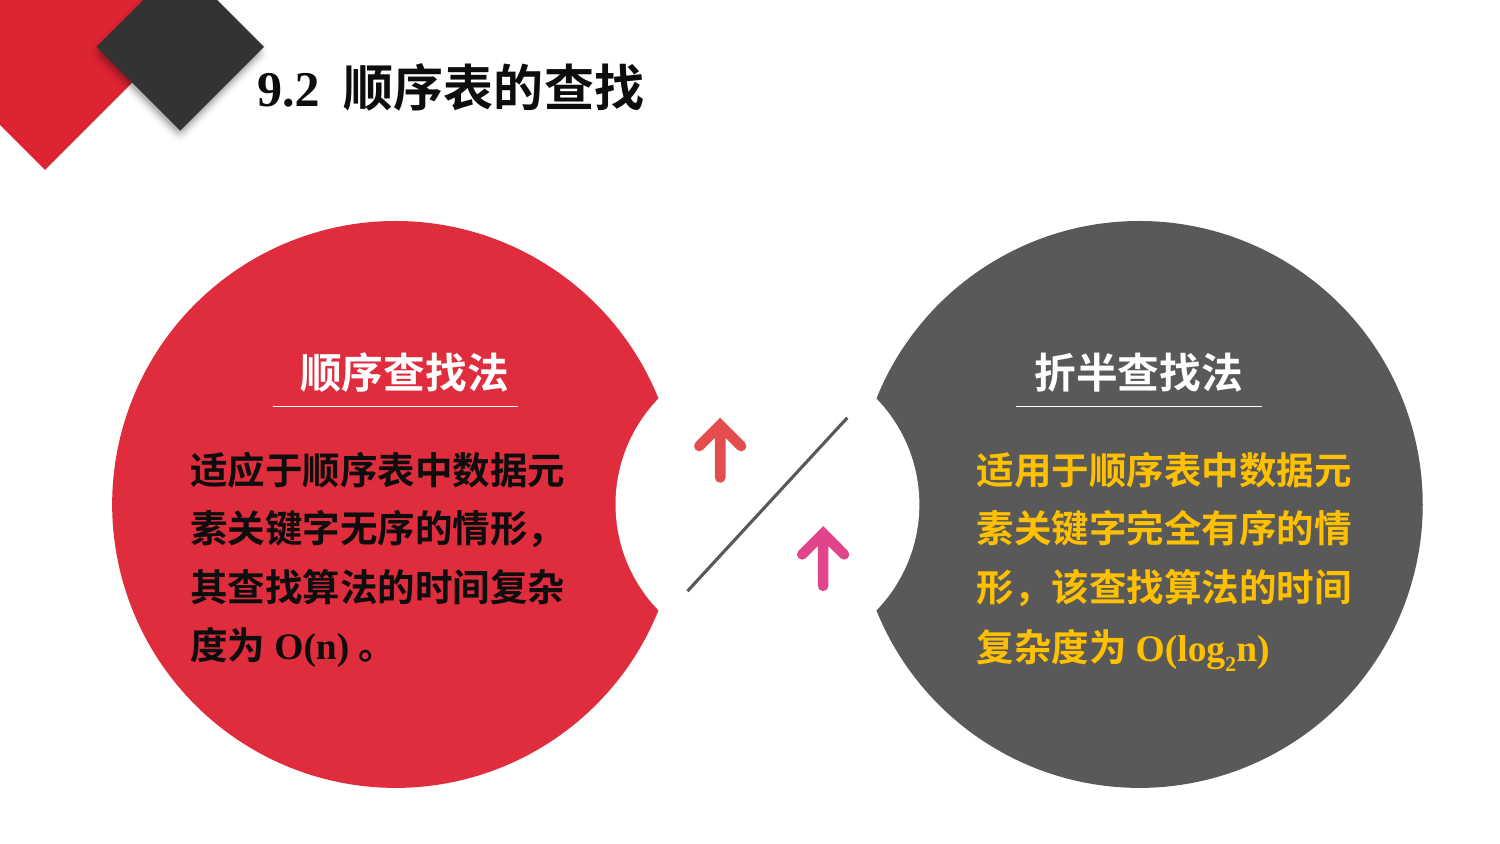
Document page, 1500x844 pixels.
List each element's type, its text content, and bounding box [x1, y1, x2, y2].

text_box [111, 219, 626, 789]
text_box [909, 672, 1370, 789]
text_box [175, 329, 1381, 672]
text_box [915, 219, 1364, 329]
text_box [1381, 354, 1424, 655]
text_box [0, 0, 264, 170]
text_box 9.2 顺序表的查找 [264, 48, 659, 124]
